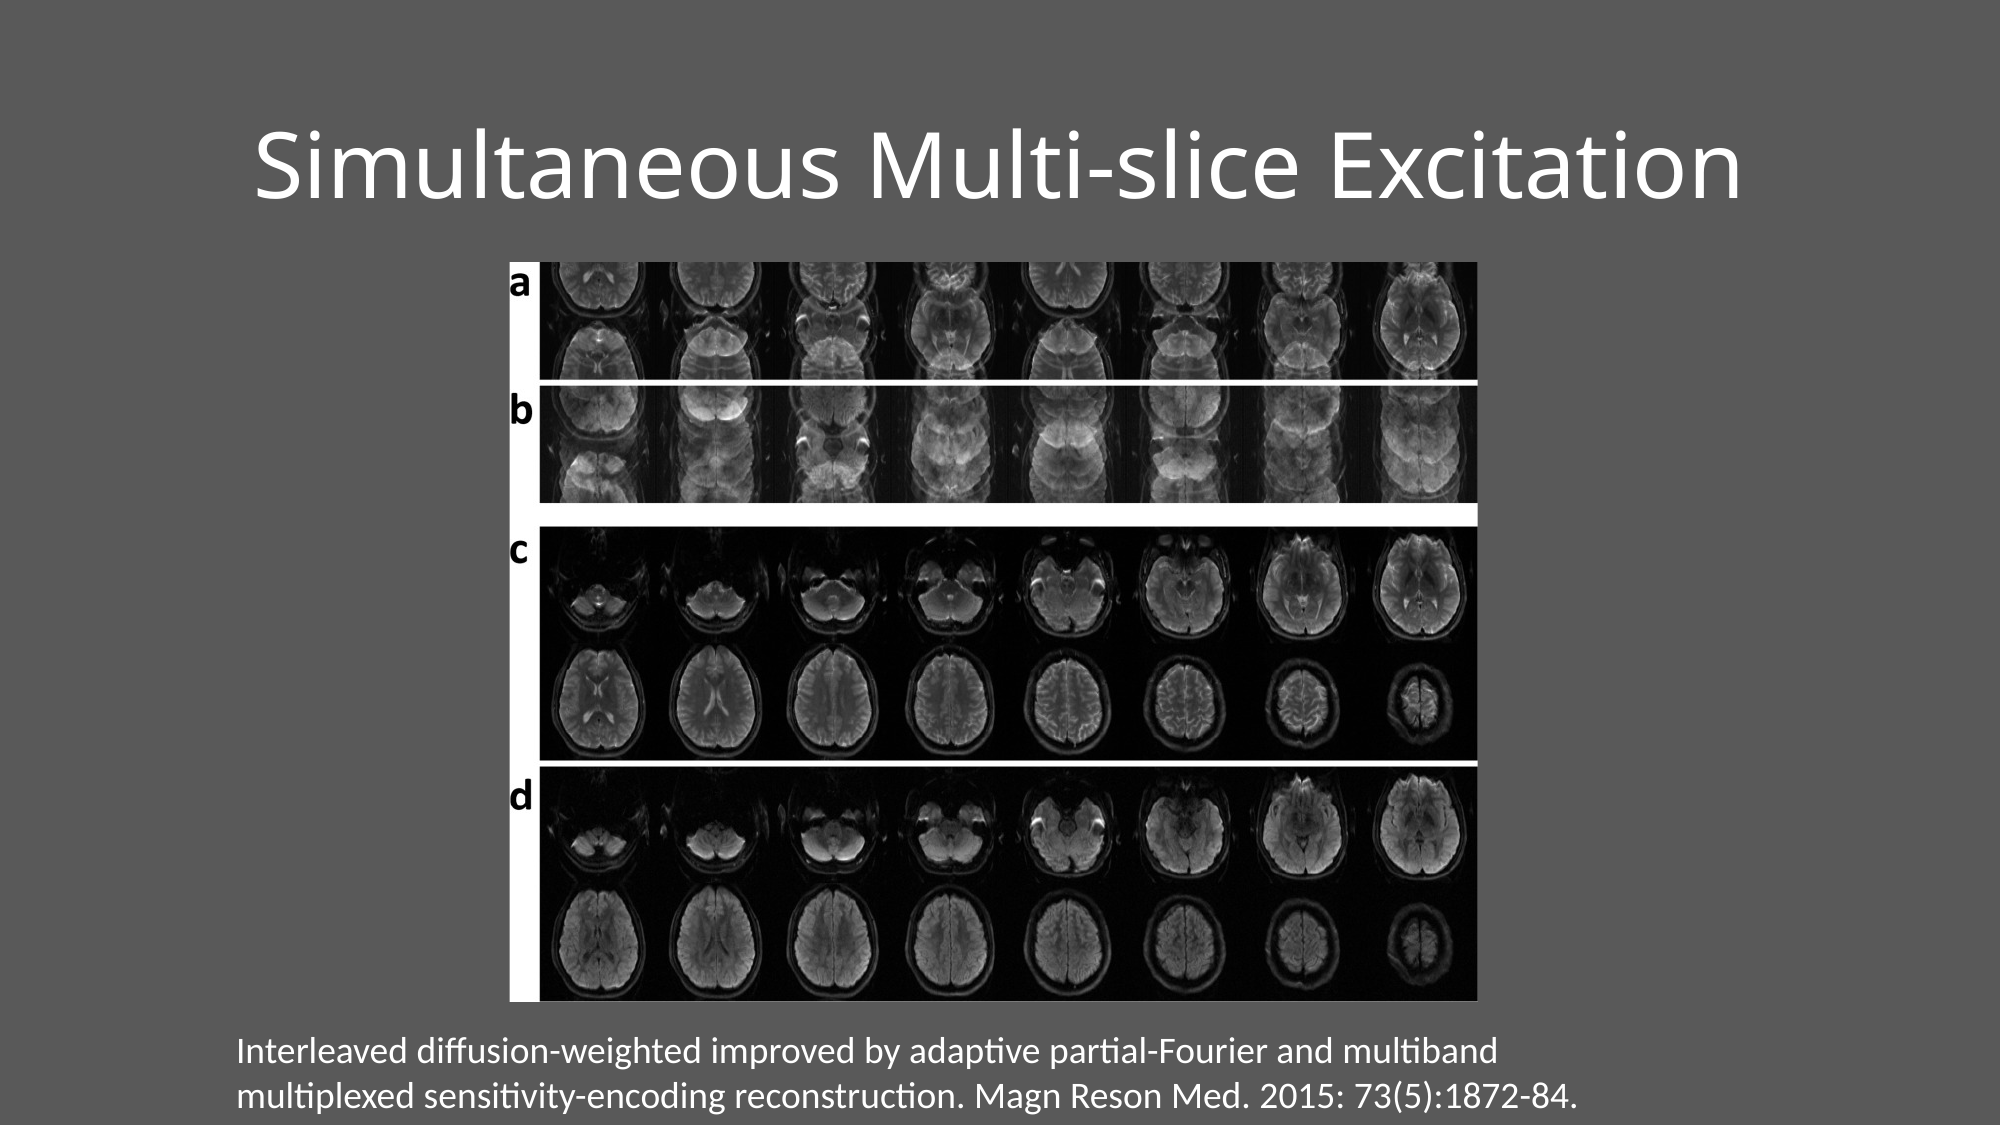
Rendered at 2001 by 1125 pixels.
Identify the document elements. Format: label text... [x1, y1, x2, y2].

picture [509, 262, 1478, 1002]
title Simultaneous Multi-slice Excitation [137, 59, 1863, 278]
text_box Interleaved diffusion-weighted improved by adaptive partial-Fourier and multiband multiplexed sensitivity-encoding reconstruction. Magn Reson Med. 2015: 73(5):1872-84. [221, 1018, 1700, 1124]
